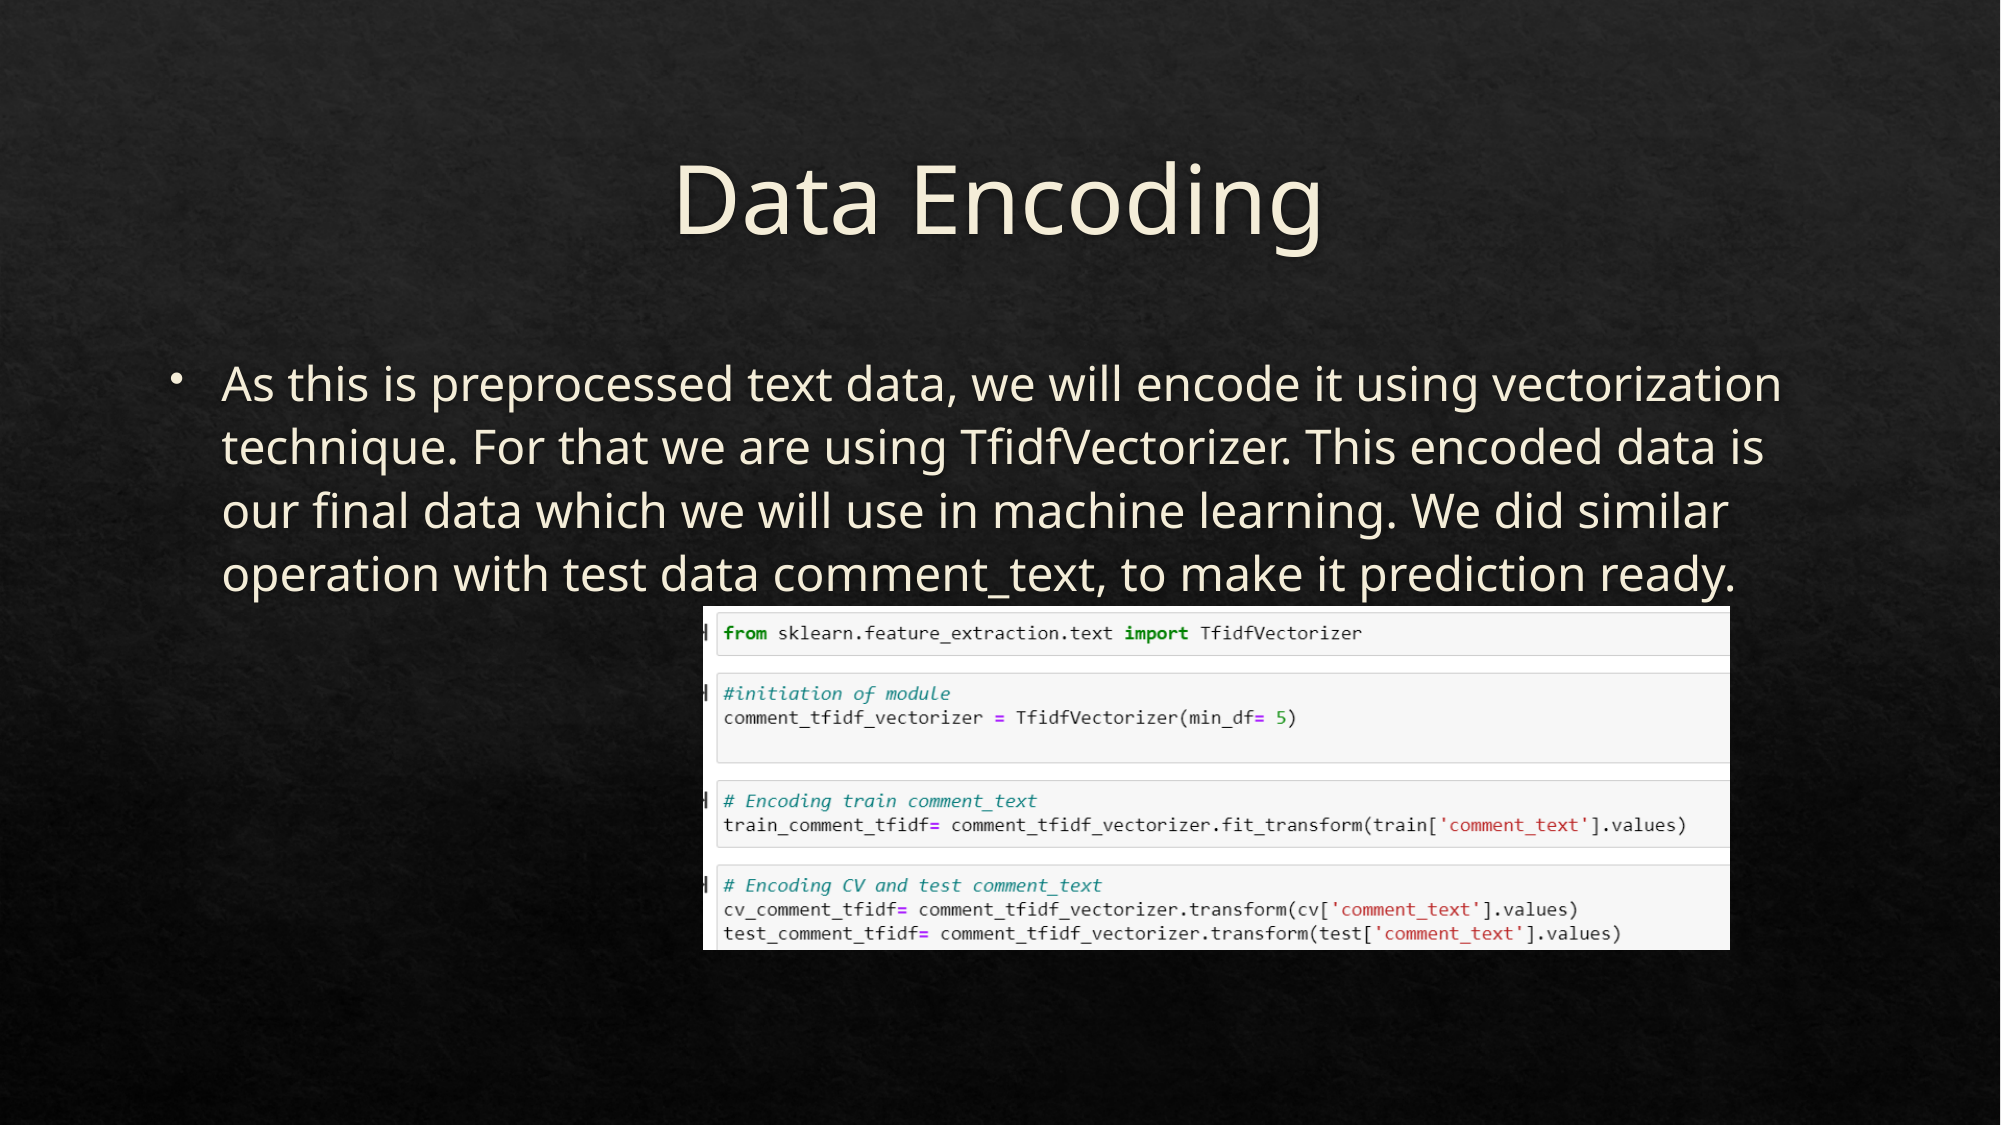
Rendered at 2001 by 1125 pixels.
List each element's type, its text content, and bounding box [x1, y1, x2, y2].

list As this is preprocessed text data, we will encode it using vectorization technique. For that we are using TfidfVectorizer. This encoded data is our final data which we will use in machine learning. We did similar operation with test data comment_text, to make it prediction ready. [149, 340, 1849, 950]
picture [703, 605, 1730, 951]
title Data Encoding [149, 99, 1849, 307]
